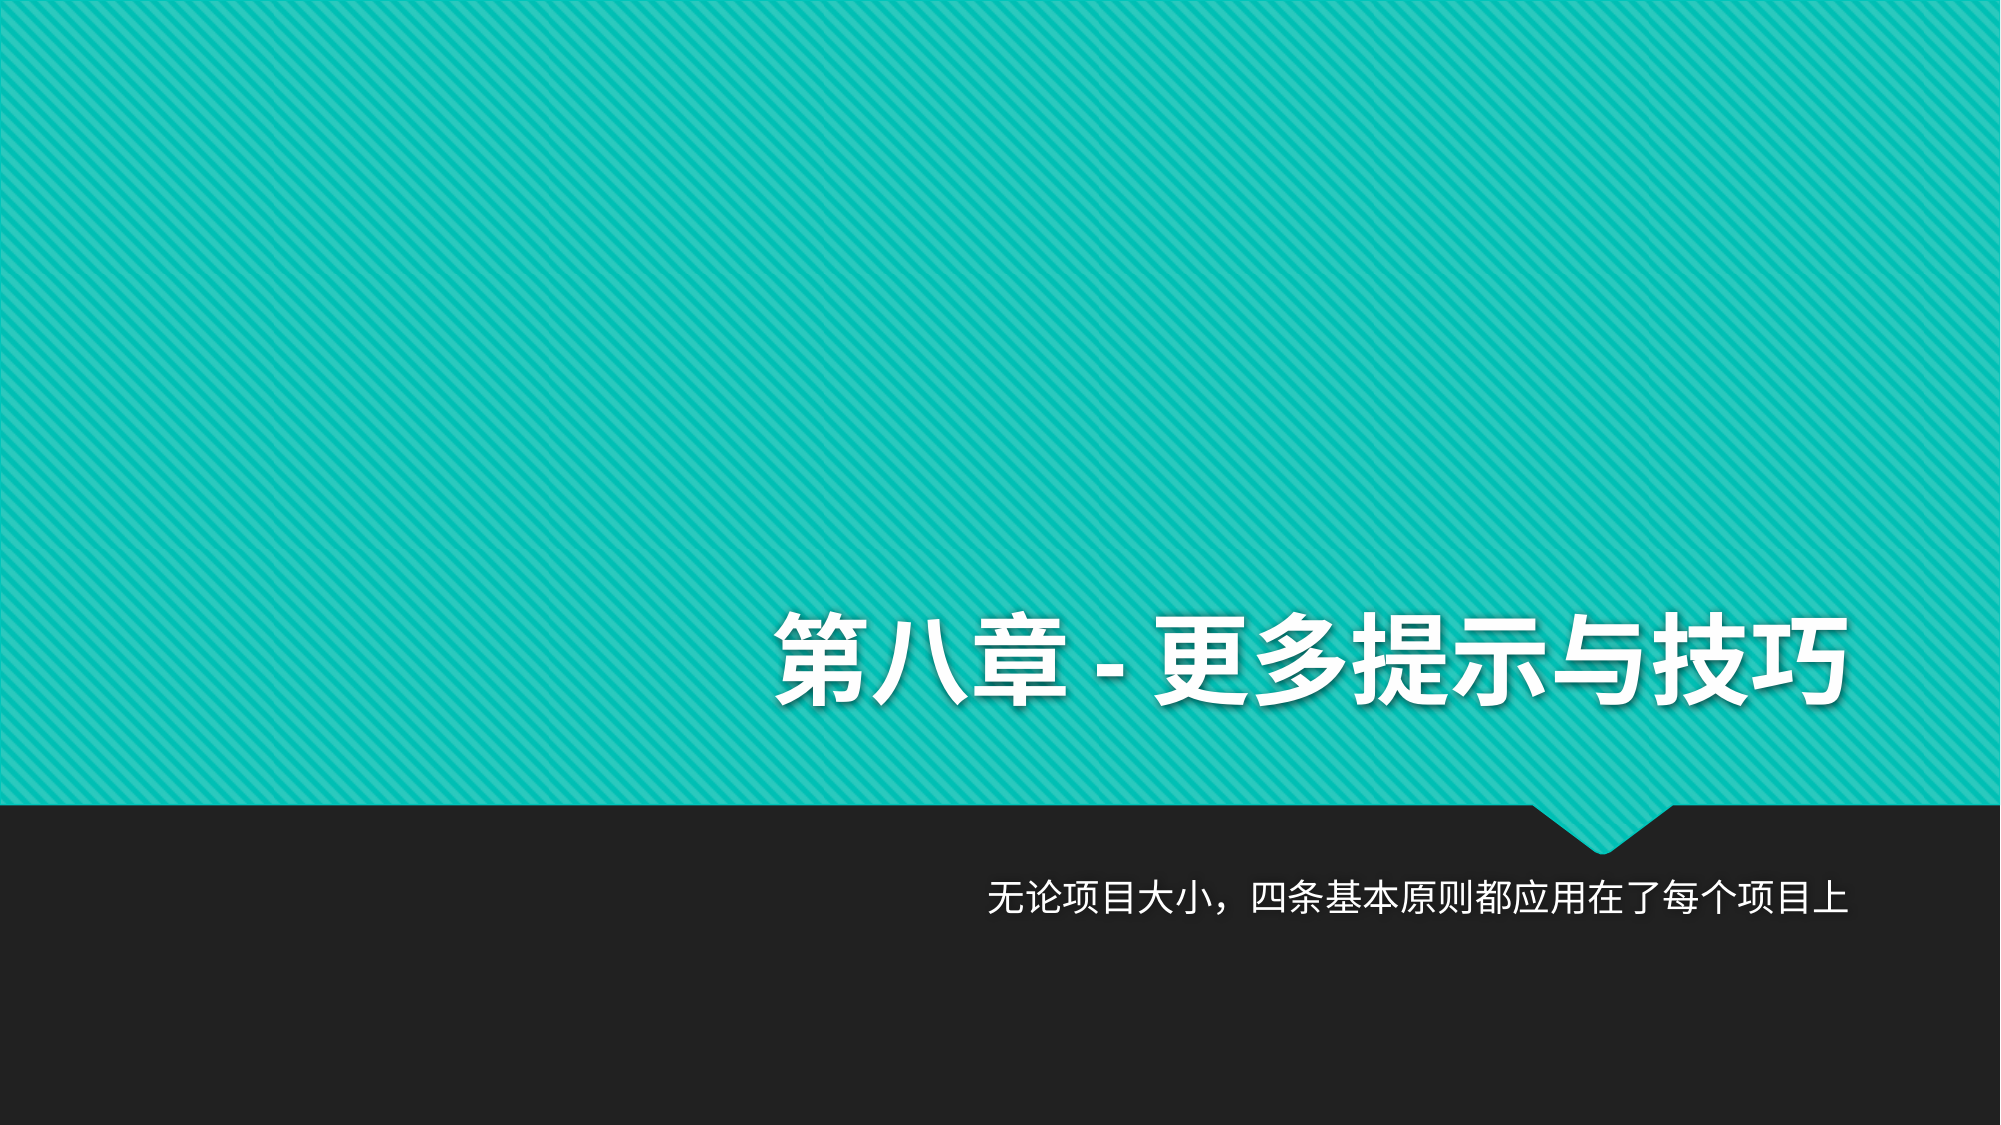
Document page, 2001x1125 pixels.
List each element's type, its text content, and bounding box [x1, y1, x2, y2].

title 第八章-更多提示与技巧 [132, 484, 1866, 726]
list 无论项目大小，四条基本原则都应用在了每个项目上 [132, 866, 1866, 938]
